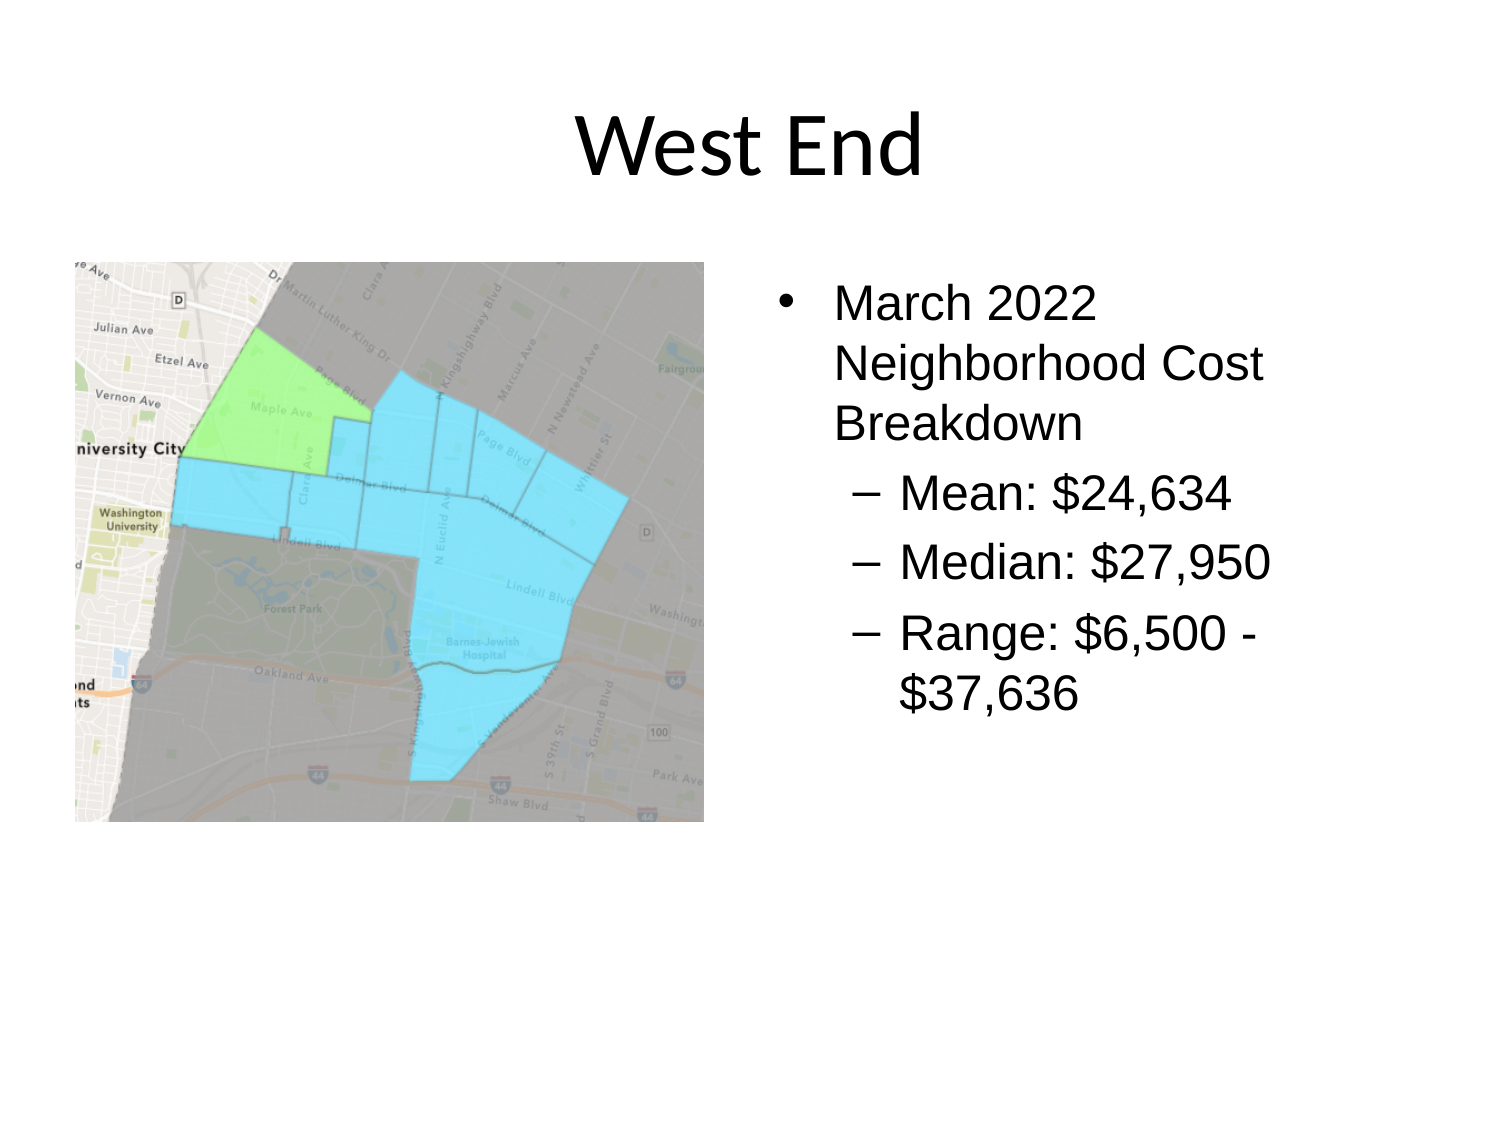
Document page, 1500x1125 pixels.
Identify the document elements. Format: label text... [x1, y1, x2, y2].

list March 2022 Neighborhood Cost Breakdown Mean: $24,634 Median: $27,950 Range: $6,500 - $37,636 [762, 262, 1425, 1005]
title West End [75, 45, 1425, 233]
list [74, 262, 704, 823]
